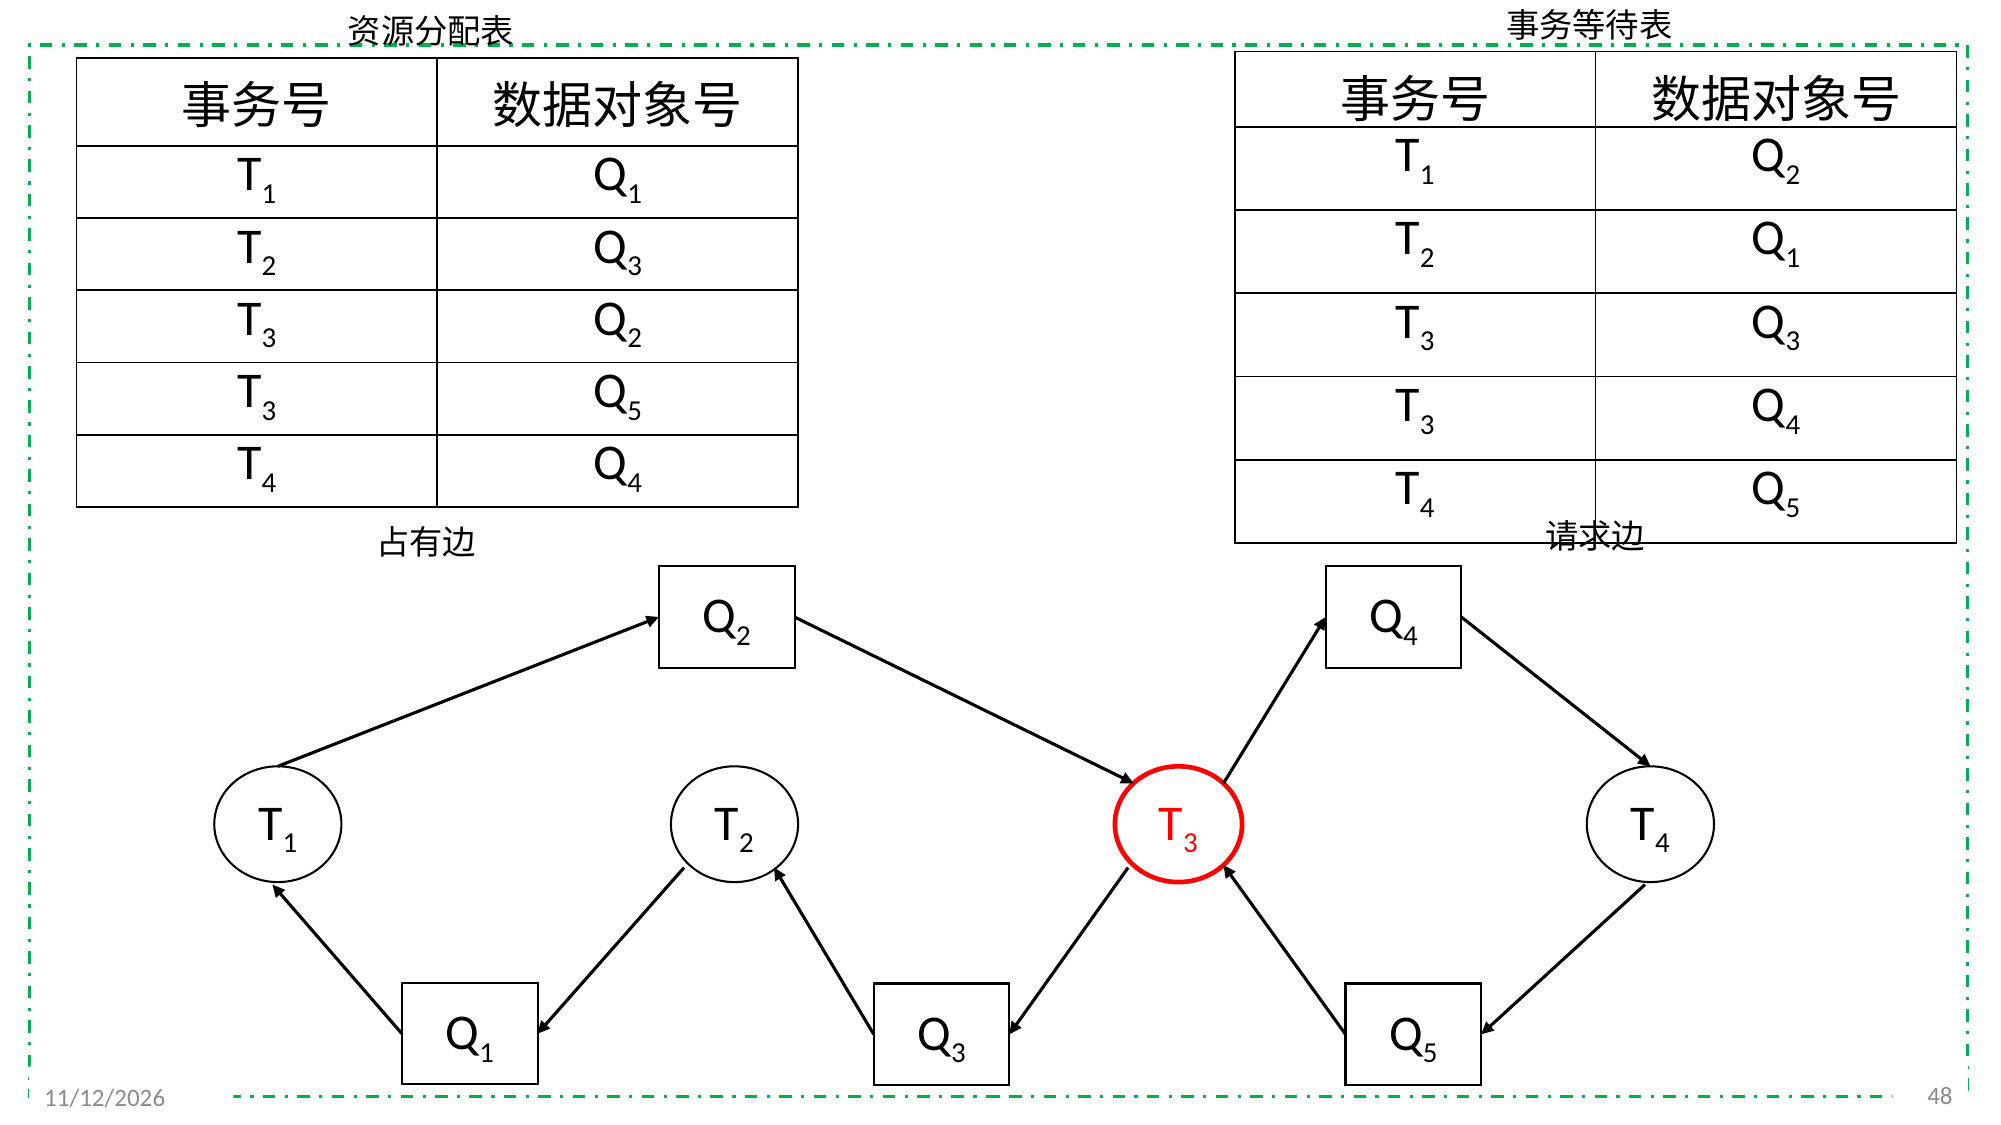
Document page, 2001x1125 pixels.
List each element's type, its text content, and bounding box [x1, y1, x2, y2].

table_cell Q4 [438, 436, 797, 506]
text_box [1009, 867, 1129, 1035]
text_box Q1 [401, 982, 539, 1085]
table_cell Q3 [1596, 294, 1956, 376]
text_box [1481, 884, 1645, 1035]
table_cell T3 [77, 363, 436, 434]
table_cell T4 [77, 436, 436, 506]
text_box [272, 884, 402, 1034]
text_box Q2 [658, 565, 796, 669]
text_box 请求边 [1530, 508, 1714, 563]
slide_number 48 [1892, 1065, 1968, 1125]
text_box Q5 [1344, 982, 1482, 1086]
table_cell T3 [1236, 294, 1595, 376]
table_cell Q2 [438, 291, 797, 362]
text_box T3 [1113, 765, 1244, 884]
text_box T4 [1585, 765, 1716, 884]
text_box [774, 867, 874, 1035]
text_box 事务等待表 [1491, 0, 1688, 52]
text_box T2 [669, 765, 800, 884]
table_cell T1 [1236, 128, 1595, 209]
table_cell T2 [77, 219, 436, 289]
table_cell Q2 [1596, 128, 1956, 209]
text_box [537, 867, 685, 1034]
table_cell T3 [1236, 377, 1595, 459]
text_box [1461, 617, 1651, 767]
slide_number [29, 1066, 234, 1125]
table_header 数据对象号 [1596, 52, 1956, 126]
table_cell T3 [77, 291, 436, 362]
table_header 事务号 [1236, 52, 1595, 126]
table_header 事务号 [77, 59, 436, 145]
table_cell Q5 [1596, 461, 1956, 542]
table_cell T4 [1236, 461, 1595, 542]
table_cell Q1 [1596, 211, 1956, 292]
text_box Q4 [1325, 565, 1462, 669]
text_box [1223, 617, 1326, 784]
table_cell Q4 [1596, 377, 1956, 459]
text_box 资源分配表 [333, 3, 530, 58]
table_header 数据对象号 [438, 59, 797, 145]
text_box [277, 617, 659, 767]
table_cell Q5 [438, 363, 797, 434]
table_cell T2 [1236, 211, 1595, 292]
table_cell Q1 [438, 147, 797, 217]
table_cell T1 [77, 147, 436, 217]
text_box 占有边 [361, 514, 491, 569]
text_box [1223, 865, 1346, 1035]
text_box T1 [213, 765, 343, 884]
table_cell Q3 [438, 219, 797, 289]
text_box Q3 [873, 982, 1010, 1086]
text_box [794, 617, 1134, 784]
